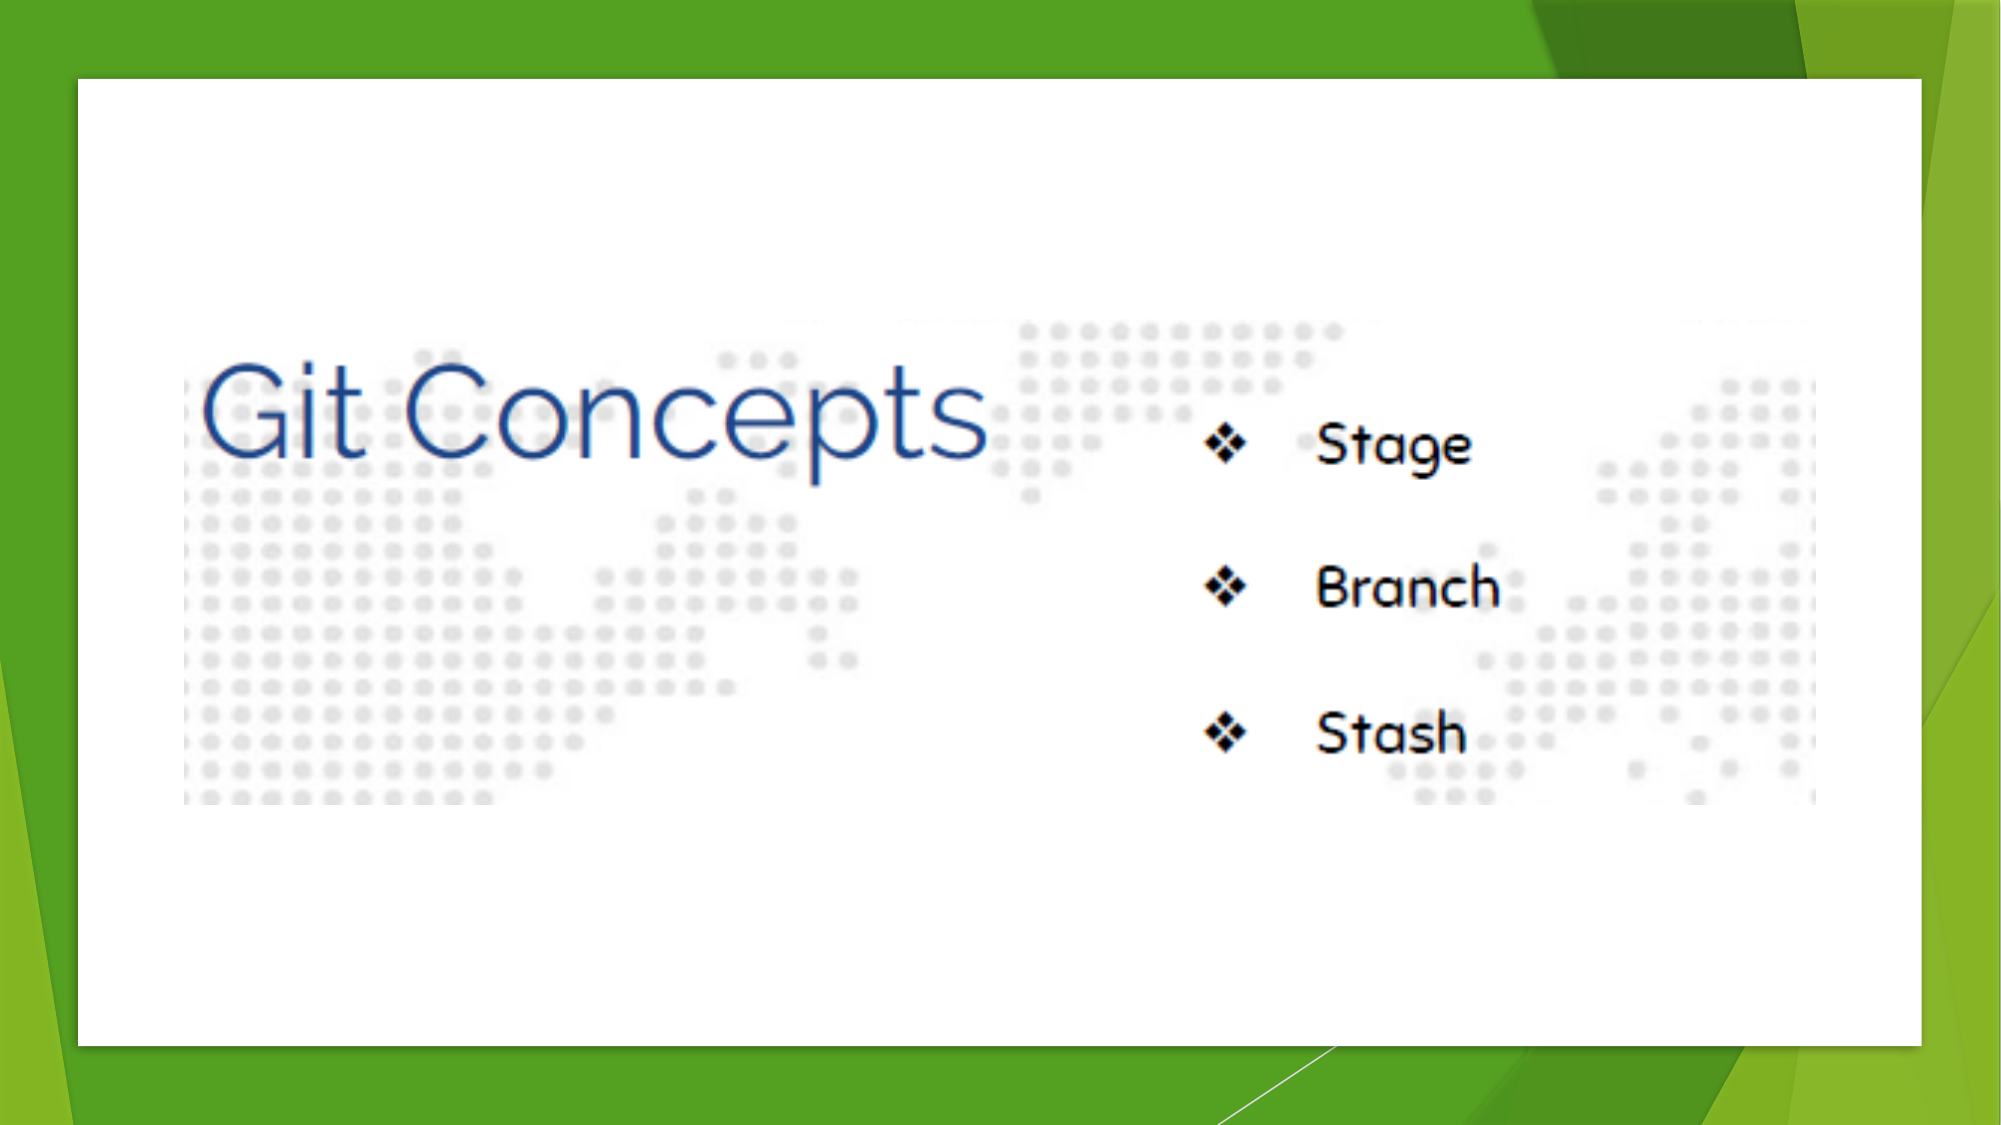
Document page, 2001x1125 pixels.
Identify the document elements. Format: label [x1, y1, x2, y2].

text_box [0, 0, 2000, 1125]
picture [184, 319, 1817, 806]
